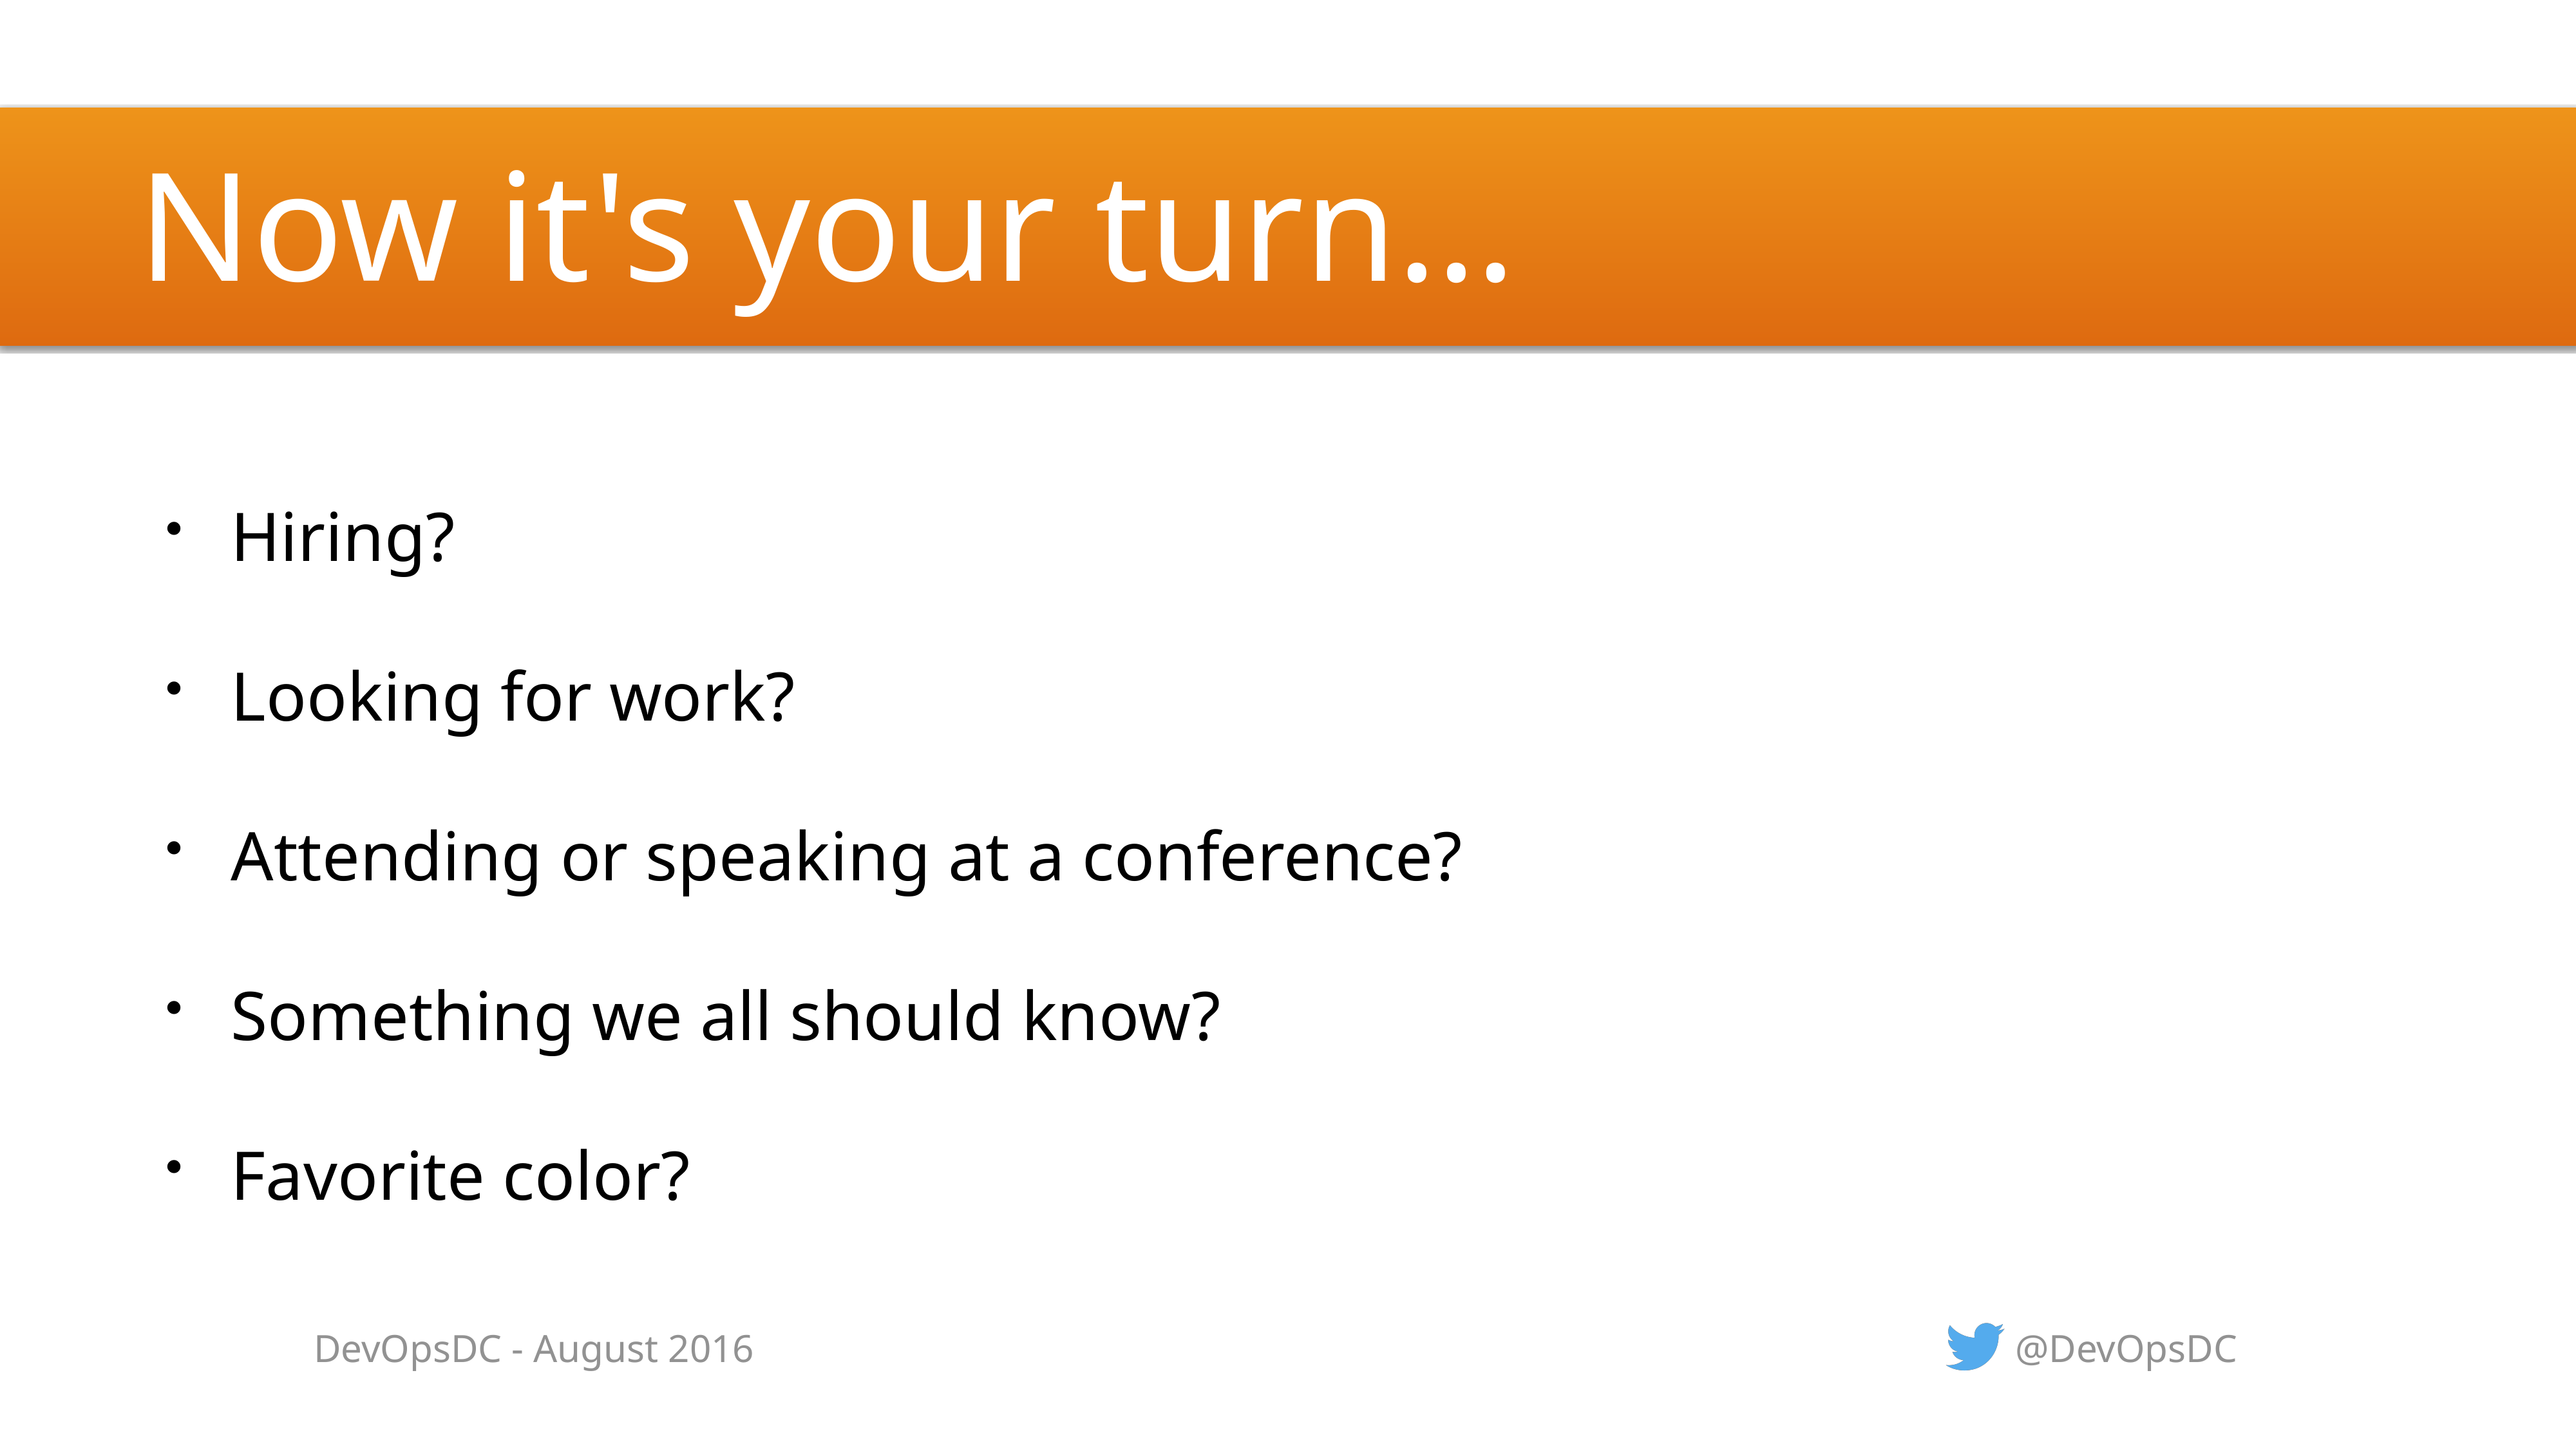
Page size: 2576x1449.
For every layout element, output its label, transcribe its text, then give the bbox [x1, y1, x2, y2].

list Hiring? Looking for work? Attending or speaking at a conference? Something we all should know? Favorite color? [158, 386, 2371, 1321]
picture [1931, 1321, 2018, 1390]
title Now it's your turn… [2, 60, 1653, 382]
